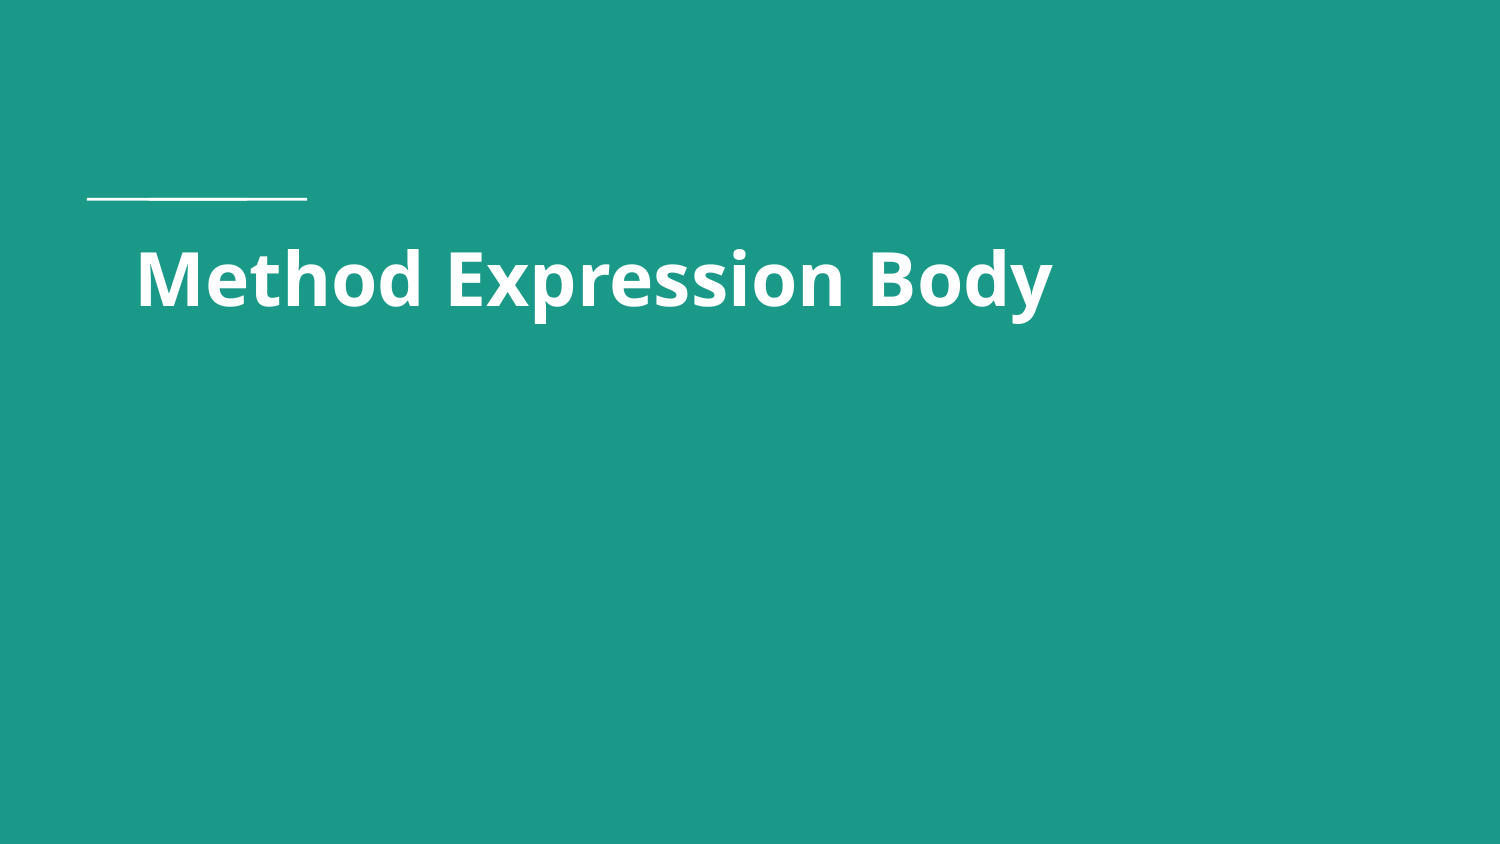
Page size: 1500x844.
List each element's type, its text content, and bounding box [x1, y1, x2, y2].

title Method Expression Body [119, 216, 1381, 466]
